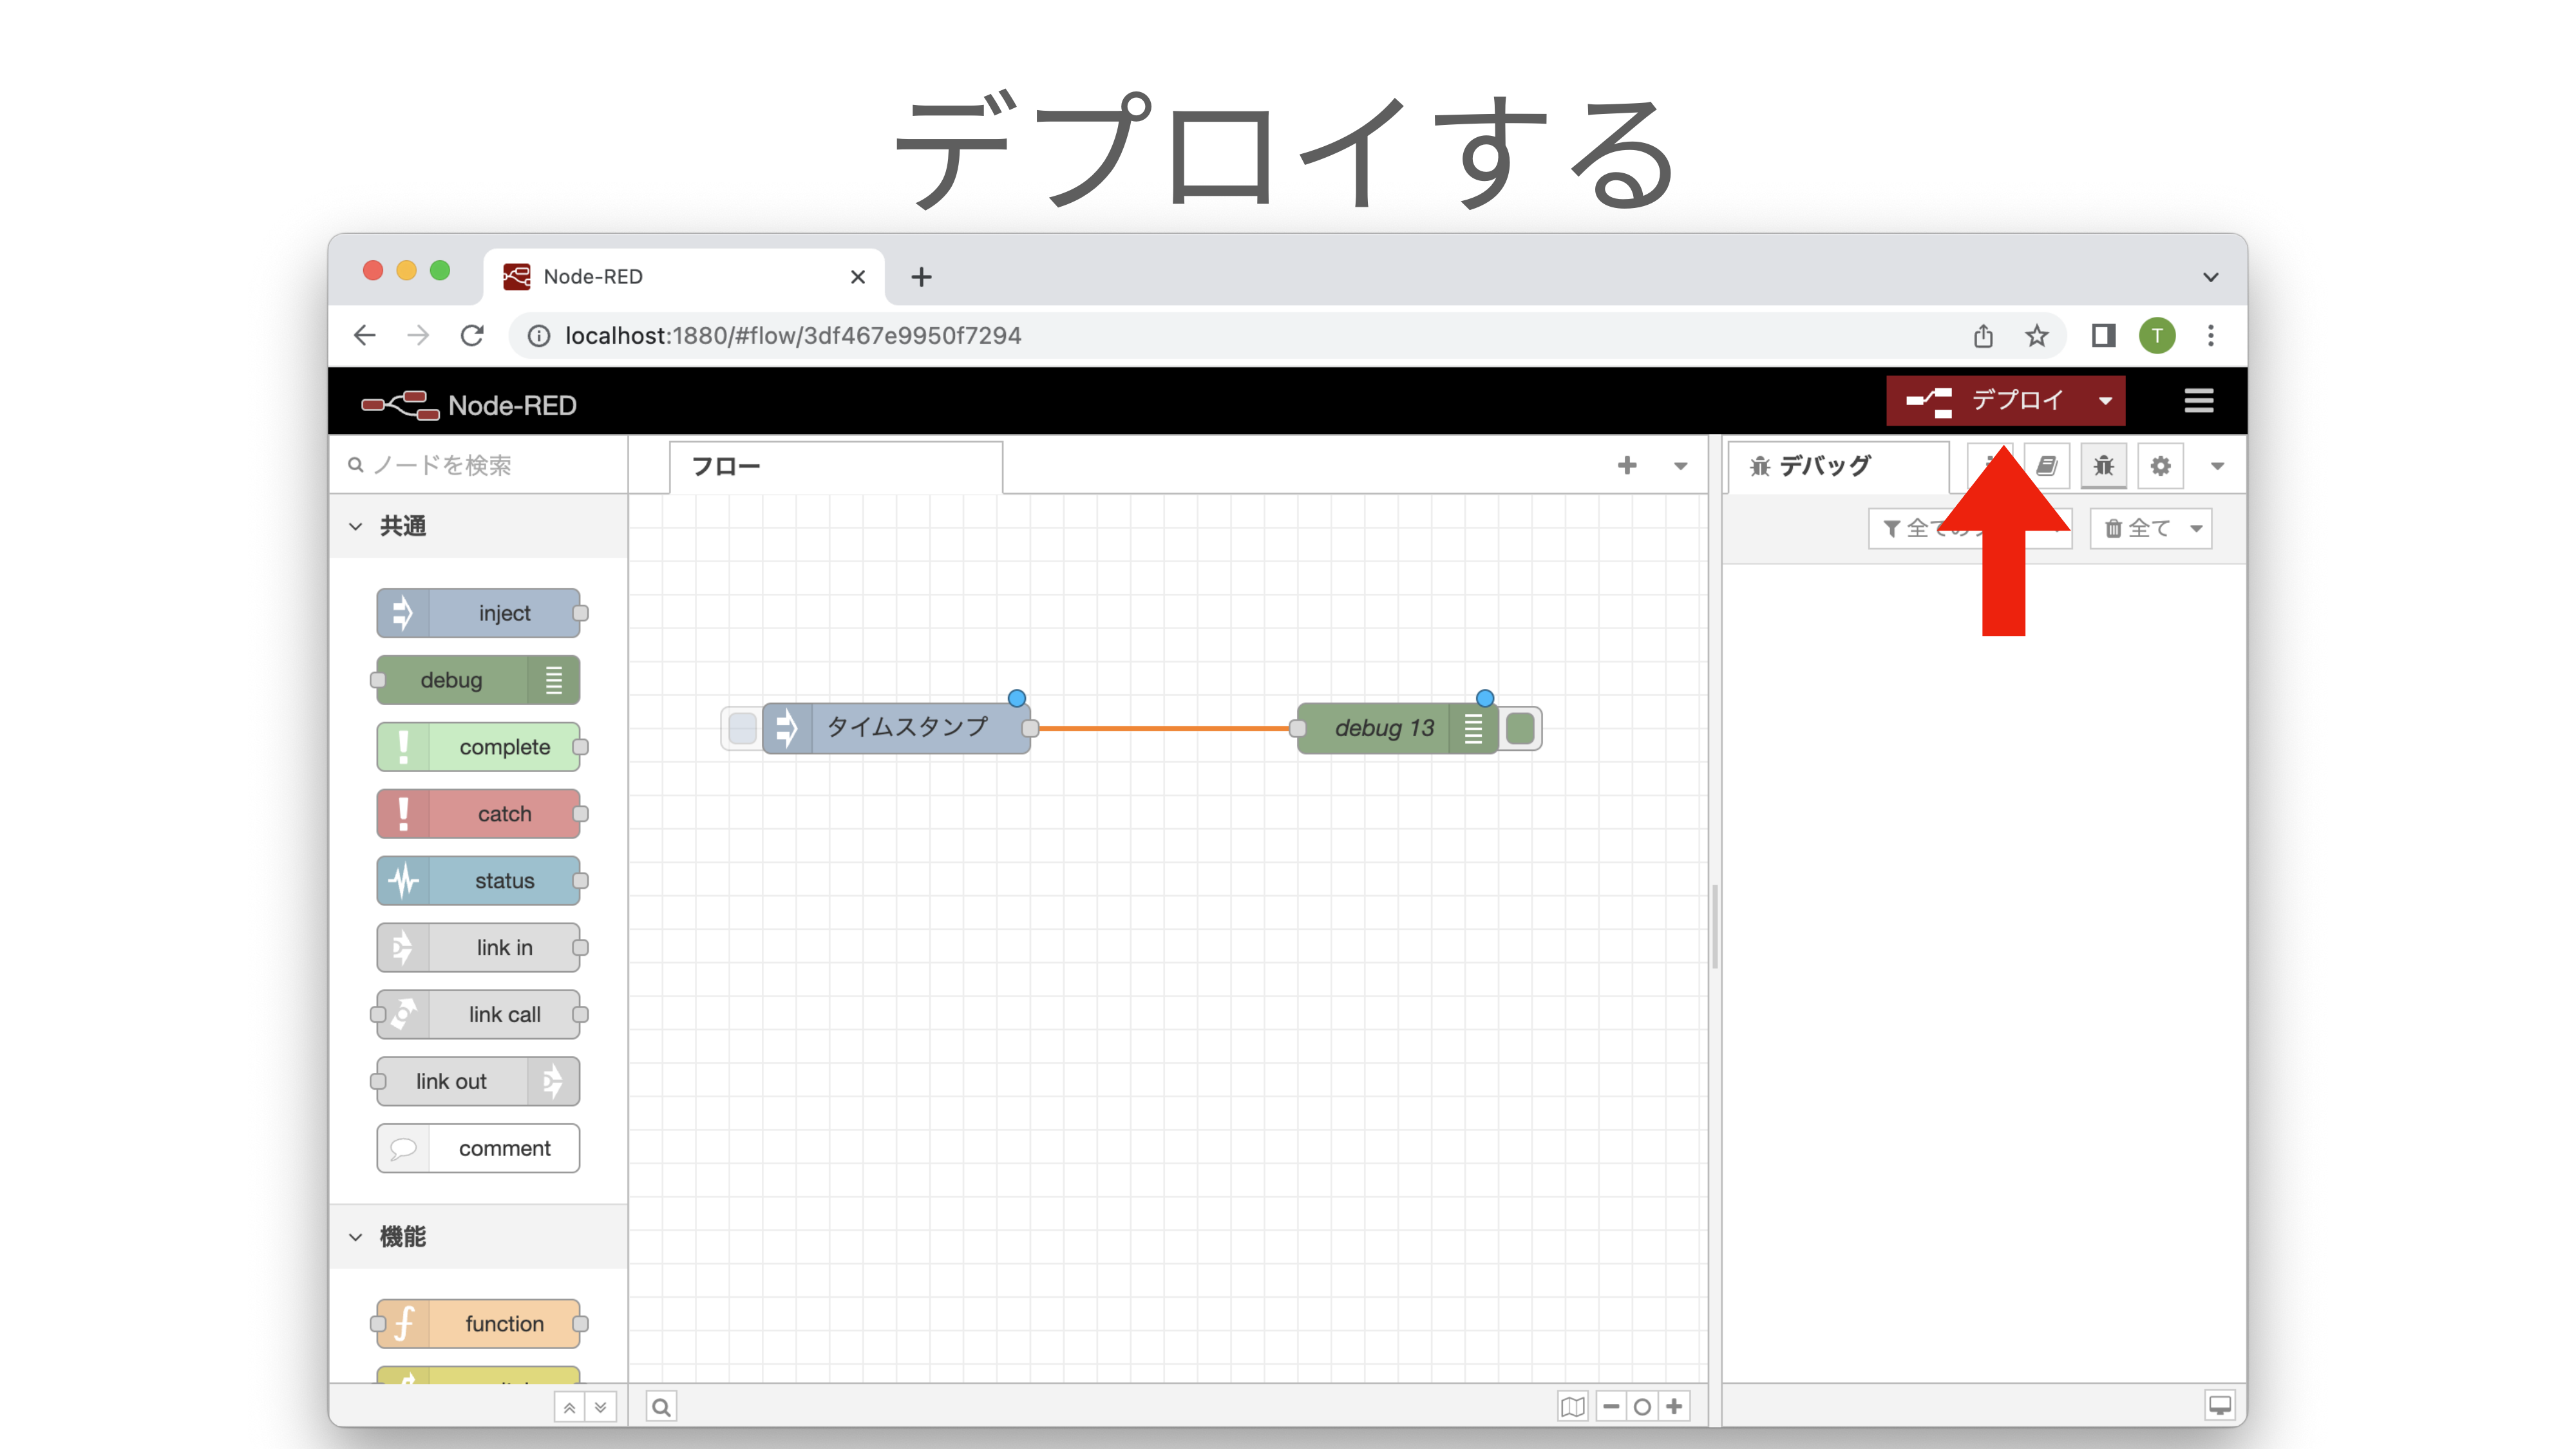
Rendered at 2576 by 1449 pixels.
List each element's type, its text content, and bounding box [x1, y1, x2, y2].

text_box デプロイする [880, 64, 1696, 170]
picture [234, 170, 2342, 1449]
